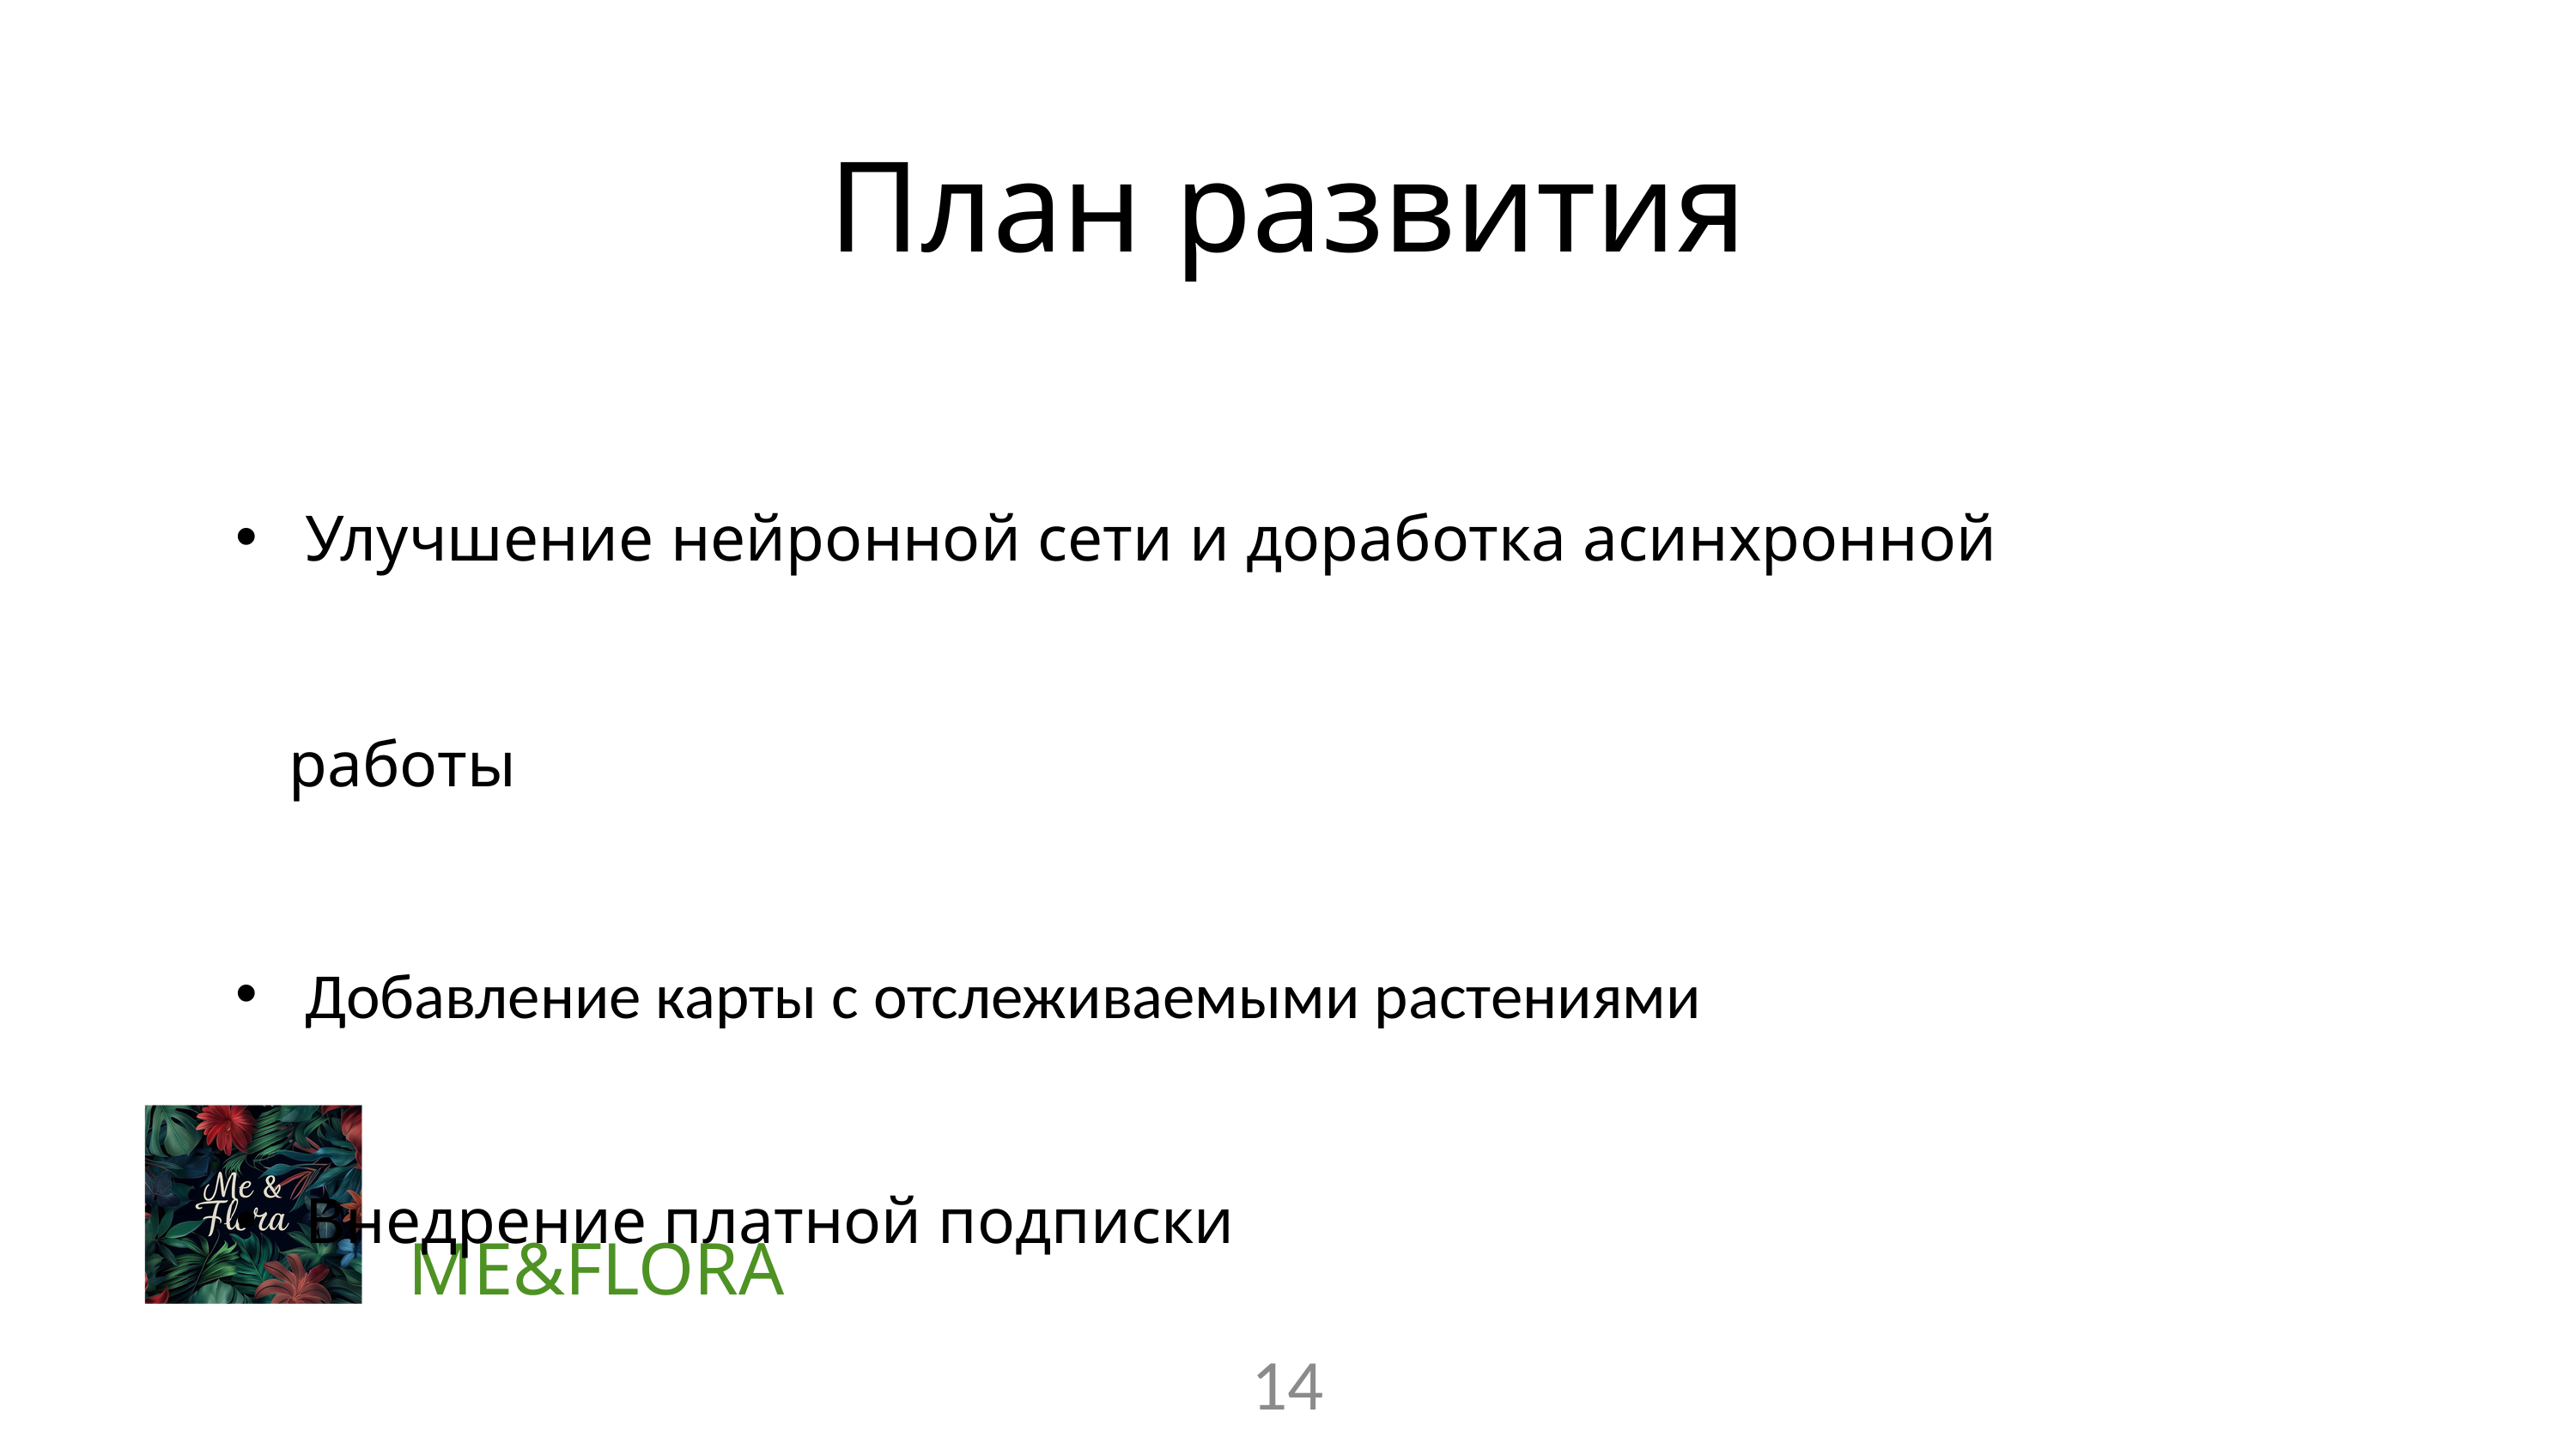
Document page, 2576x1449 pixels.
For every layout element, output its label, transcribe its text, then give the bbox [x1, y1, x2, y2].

text_box Улучшение нейронной сети и доработка асинхронной работы Добавление карты с отслеживаемыми растениями Внедрение платной подписки [182, 348, 2024, 1257]
text_box [144, 1105, 362, 1304]
text_box План развития [0, 101, 2576, 277]
slide_number 14 [1138, 1355, 1438, 1408]
text_box ME&FLORA [389, 1257, 804, 1310]
